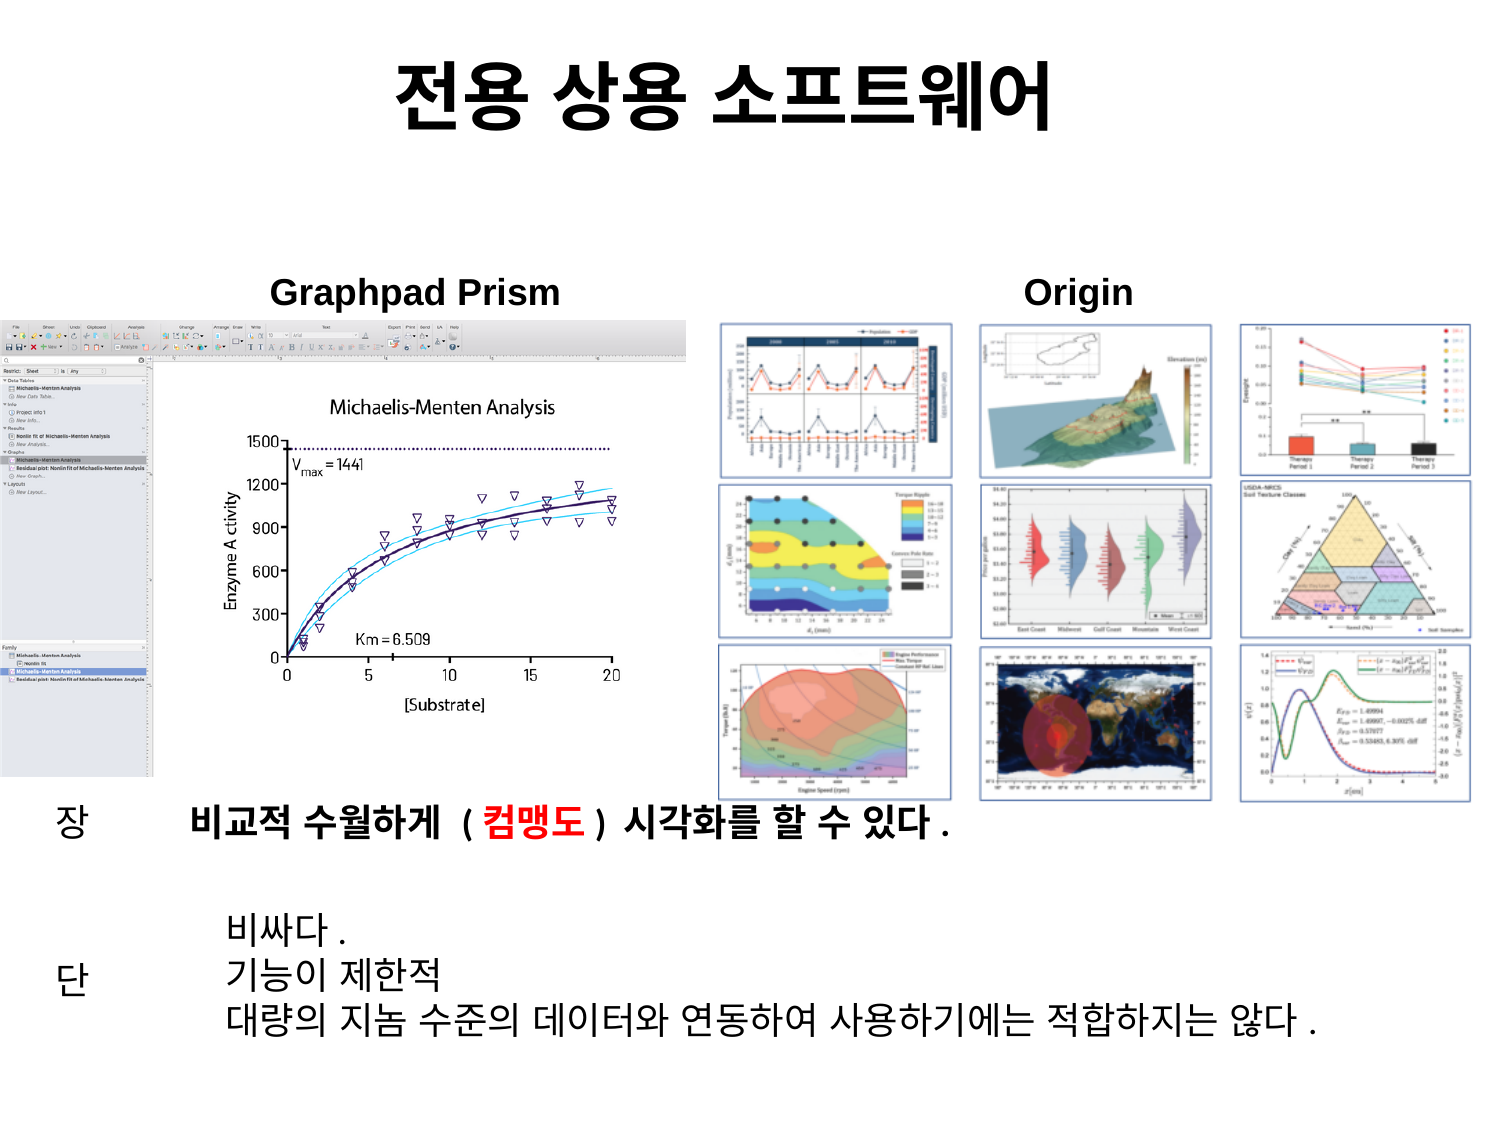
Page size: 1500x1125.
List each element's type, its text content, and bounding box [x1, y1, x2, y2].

text_box 전용 상용 소프트웨어 [378, 42, 1093, 147]
text_box 장 [41, 791, 106, 852]
text_box Graphpad Prism [254, 260, 587, 319]
picture [717, 320, 1478, 805]
text_box 단 [41, 949, 106, 1010]
text_box Origin [1008, 260, 1150, 319]
text_box 비싸다. 기능이 제한적 대량의 지놈 수준의 데이터와 연동하여 사용하기에는 적합하지는 않다. [210, 899, 1342, 1095]
text_box 비교적 수월하게 (컴맹도) 시각화를 할 수 있다. [175, 791, 974, 852]
picture [0, 320, 686, 778]
